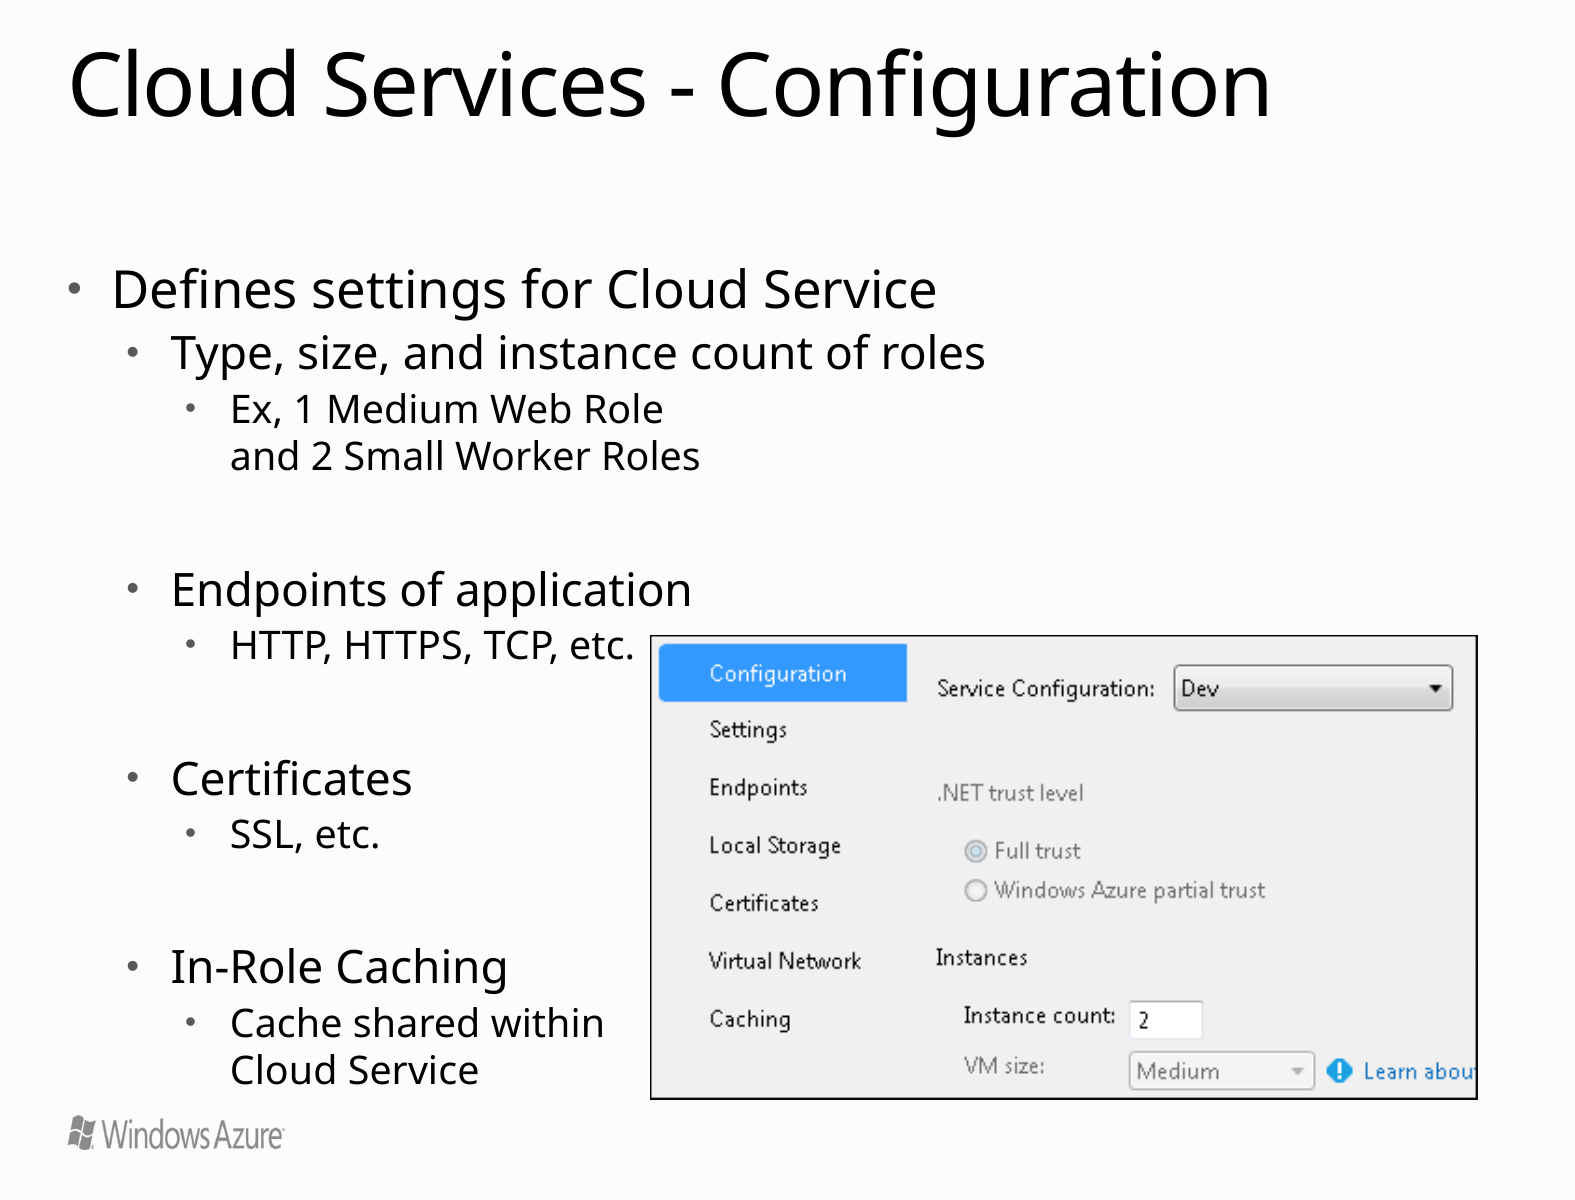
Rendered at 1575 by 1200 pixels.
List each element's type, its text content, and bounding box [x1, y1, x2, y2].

title Cloud Services - Configuration [67, 39, 1508, 137]
picture [649, 635, 1478, 1101]
list Defines settings for Cloud Service Type, size, and instance count of roles Ex, 1 Medium Web Role and 2 Small Worker Roles Endpoints of application HTTP, HTTPS, TCP, etc. Certificates SSL, etc. In-Role Caching Cache shared within Cloud Service [67, 256, 1509, 1019]
